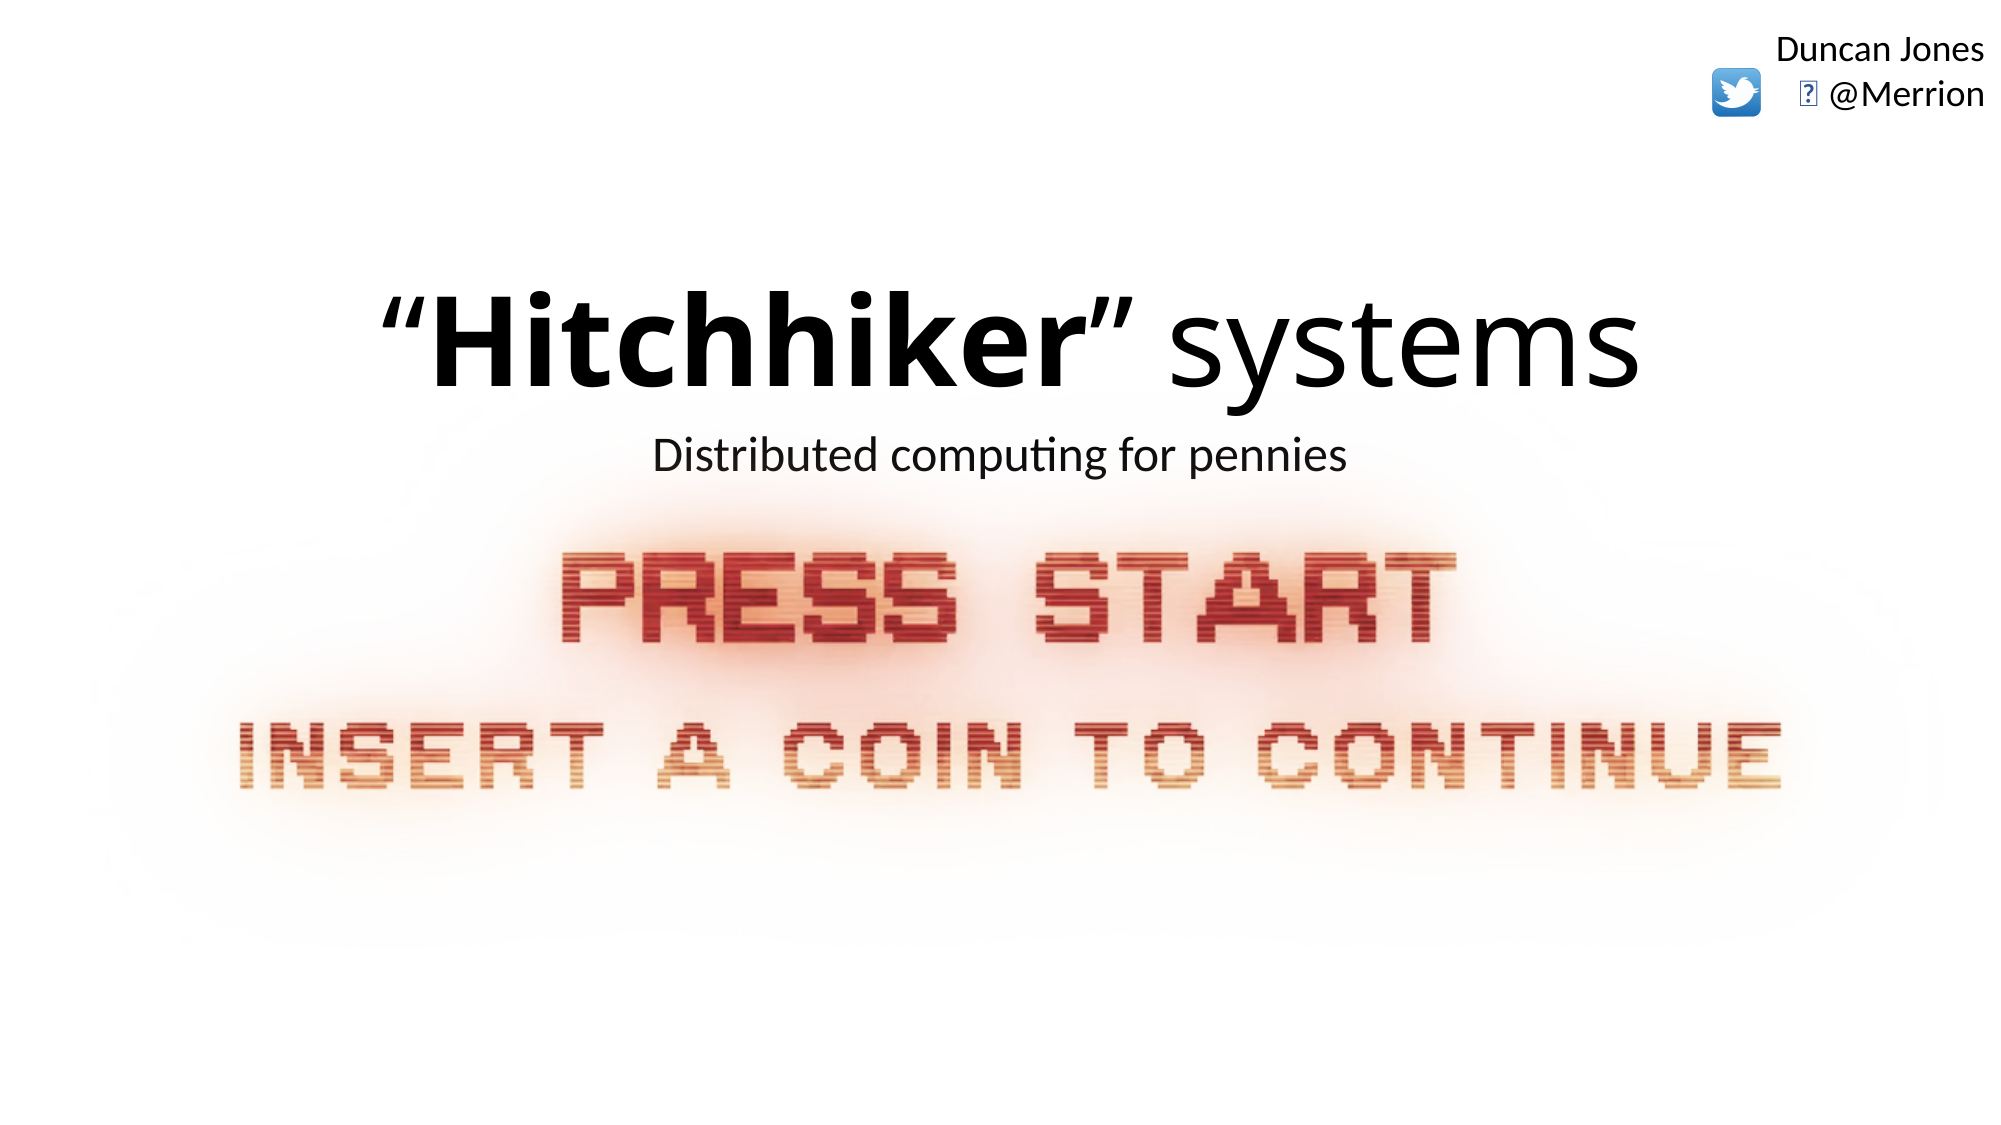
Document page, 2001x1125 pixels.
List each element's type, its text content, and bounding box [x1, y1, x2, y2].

picture [1710, 66, 1763, 119]
title “Hitchhiker” systems [262, 202, 1763, 392]
text_box Duncan Jones 💬 @Merrion [1672, 16, 2000, 167]
picture [87, 392, 1964, 952]
